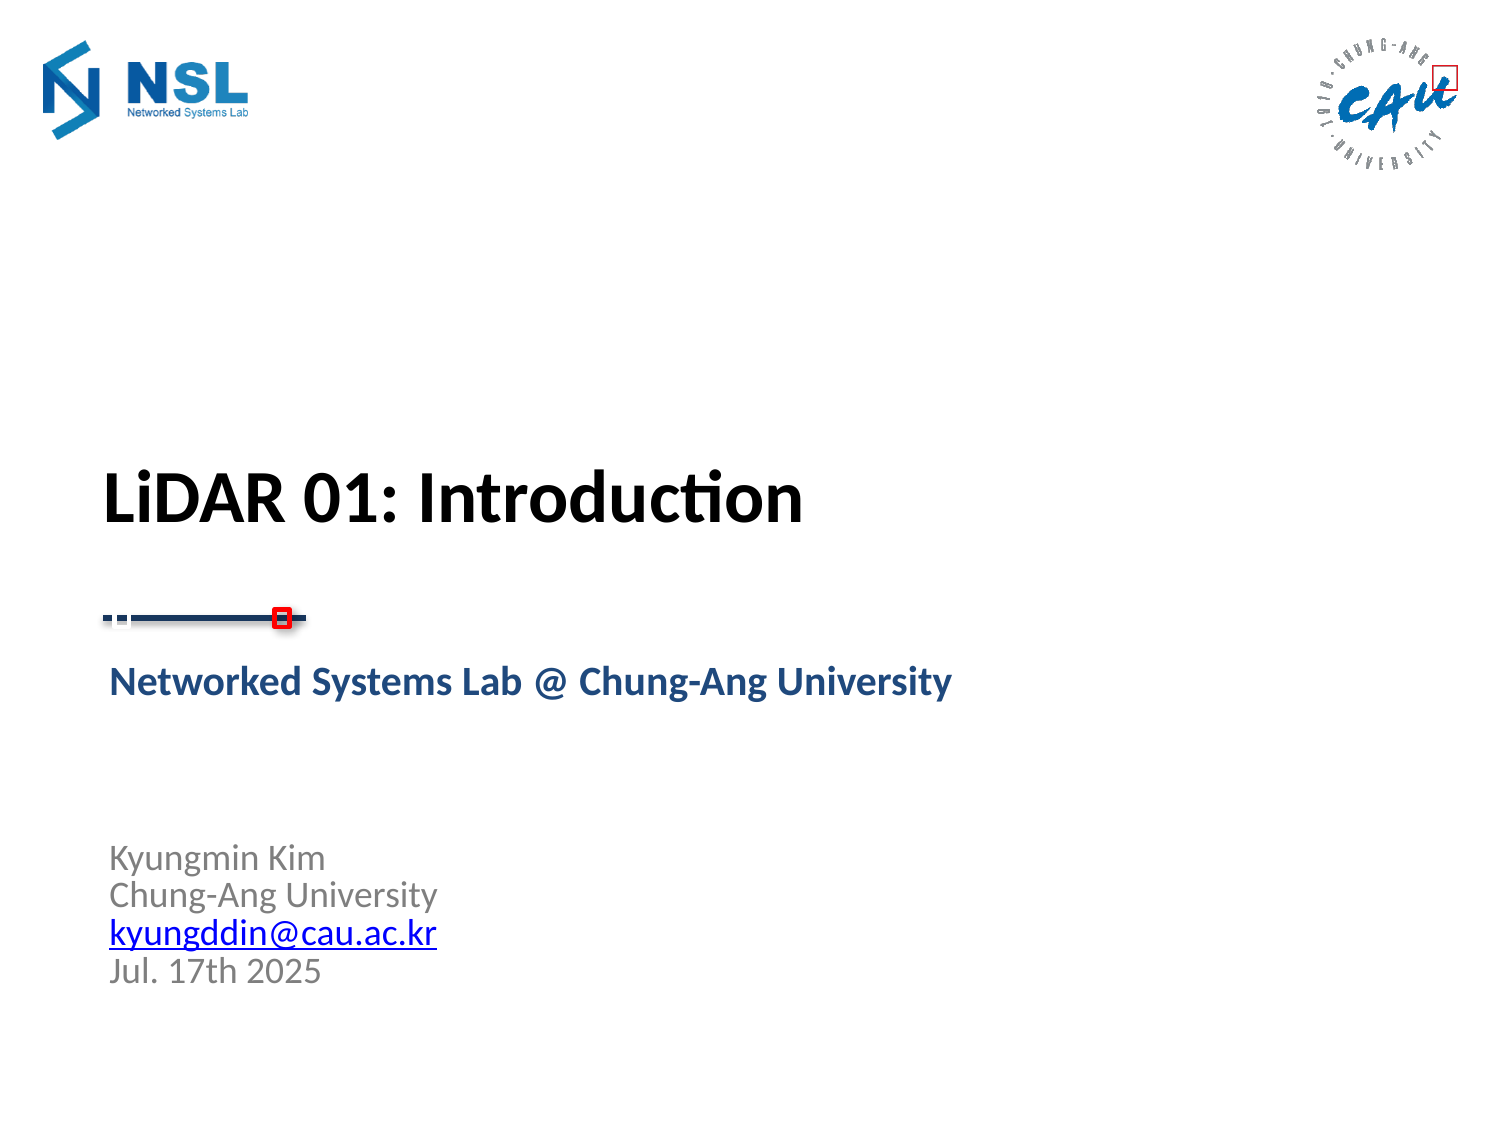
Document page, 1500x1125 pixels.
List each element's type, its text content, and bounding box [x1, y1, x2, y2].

subtitle Networked Systems Lab @ Chung-Ang University [94, 656, 1424, 834]
title LiDAR 01: Introduction [88, 361, 1424, 646]
text_box [274, 609, 290, 617]
picture [1317, 38, 1458, 170]
text_box [114, 609, 130, 617]
picture [43, 39, 249, 140]
list Kyungmin Kim Chung-Ang University kyungddin@cau.ac.kr Jul. 17th 2025 [94, 834, 1424, 1035]
